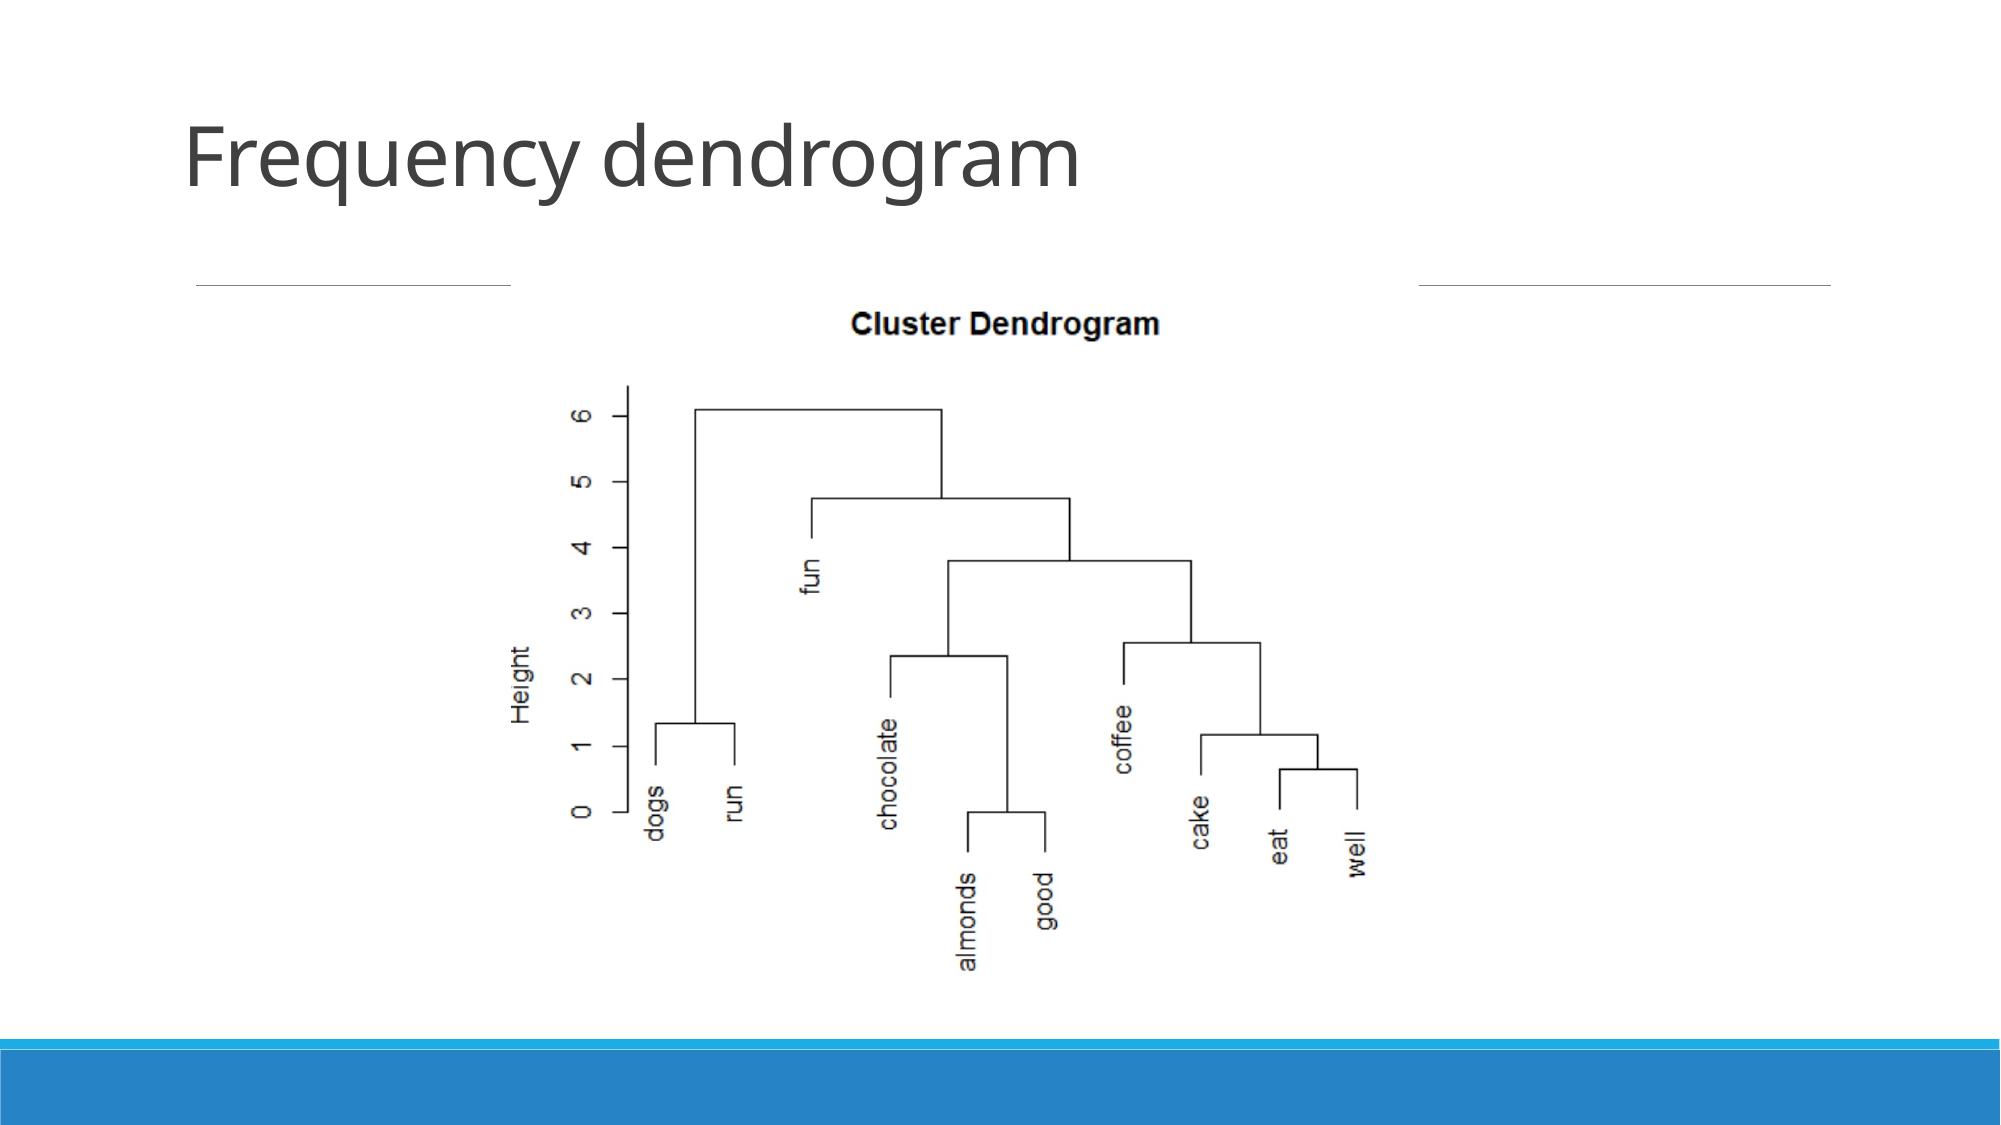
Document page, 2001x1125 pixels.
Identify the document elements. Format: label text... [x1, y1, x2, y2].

title Frequency dendrogram [168, 96, 1763, 211]
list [510, 265, 1420, 1001]
